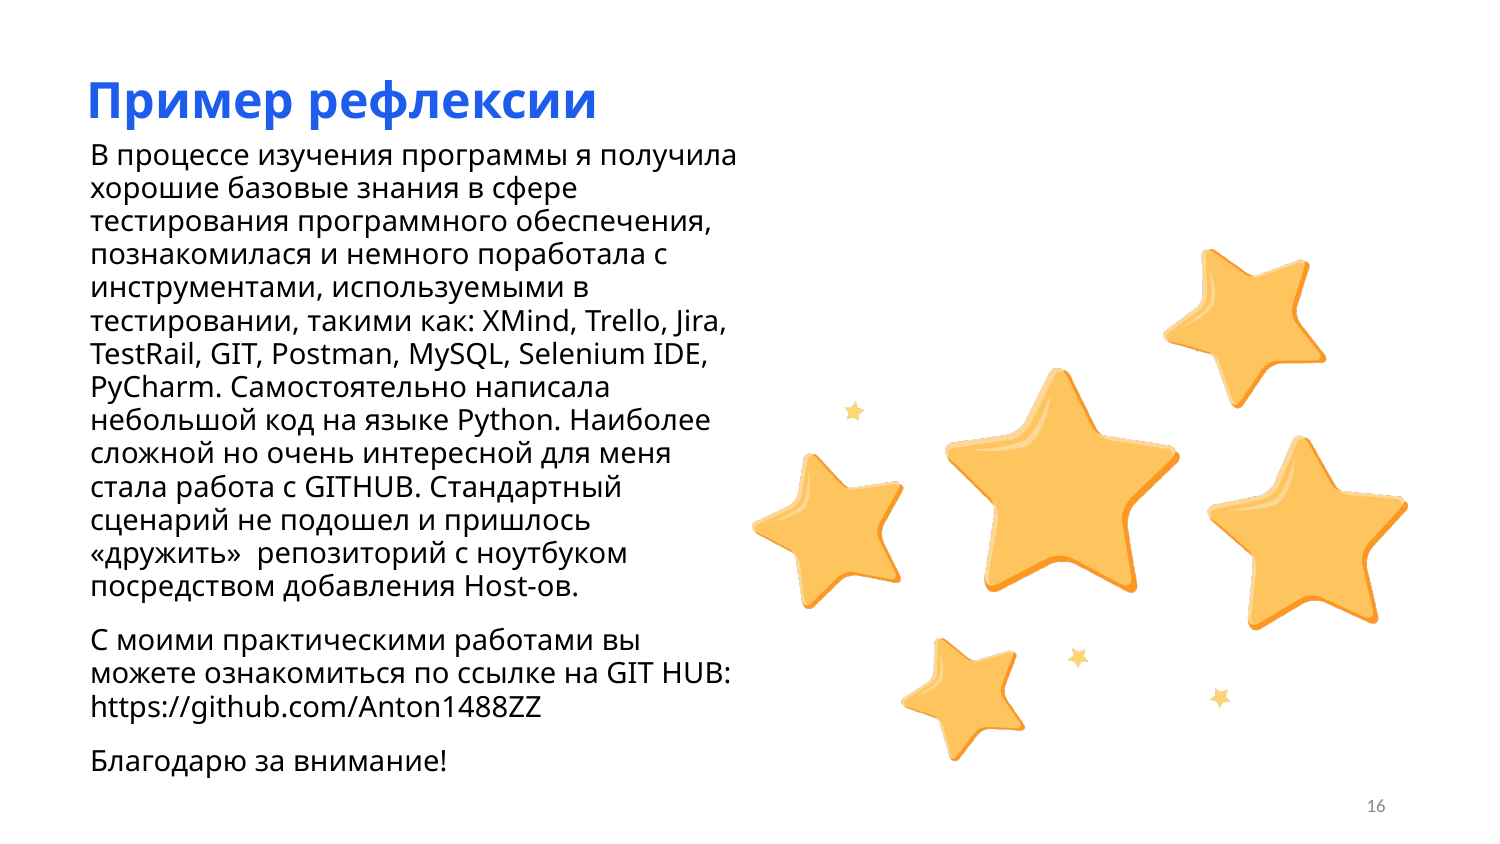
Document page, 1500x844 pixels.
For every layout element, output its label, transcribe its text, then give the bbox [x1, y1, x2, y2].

slide_number 16 [1059, 782, 1397, 827]
picture [752, 249, 1408, 761]
text_box В процессе изучения программы я получила хорошие базовые знания в сфере тестирования программного обеспечения, познакомилася и немного поработала с инструментами, используемыми в тестировании, такими как: XMind, Trello, Jira, TestRail, GIT, Postman, MySQL, Selenium IDE, PyCharm. Самостоятельно написала небольшой код на языке Python. Наиболее сложной но очень интересной для меня стала работа с GITHUB. Стандартный сценарий не подошел и пришлось «дружить» репозиторий с ноутбуком посредством добавления Host-ов. С моими практическими работами вы можете ознакомиться по ссылке на GIT HUB: https://github.com/Anton1488ZZ Благодарю за внимание! [74, 131, 758, 774]
text_box Пример рефлексии [74, 70, 870, 173]
